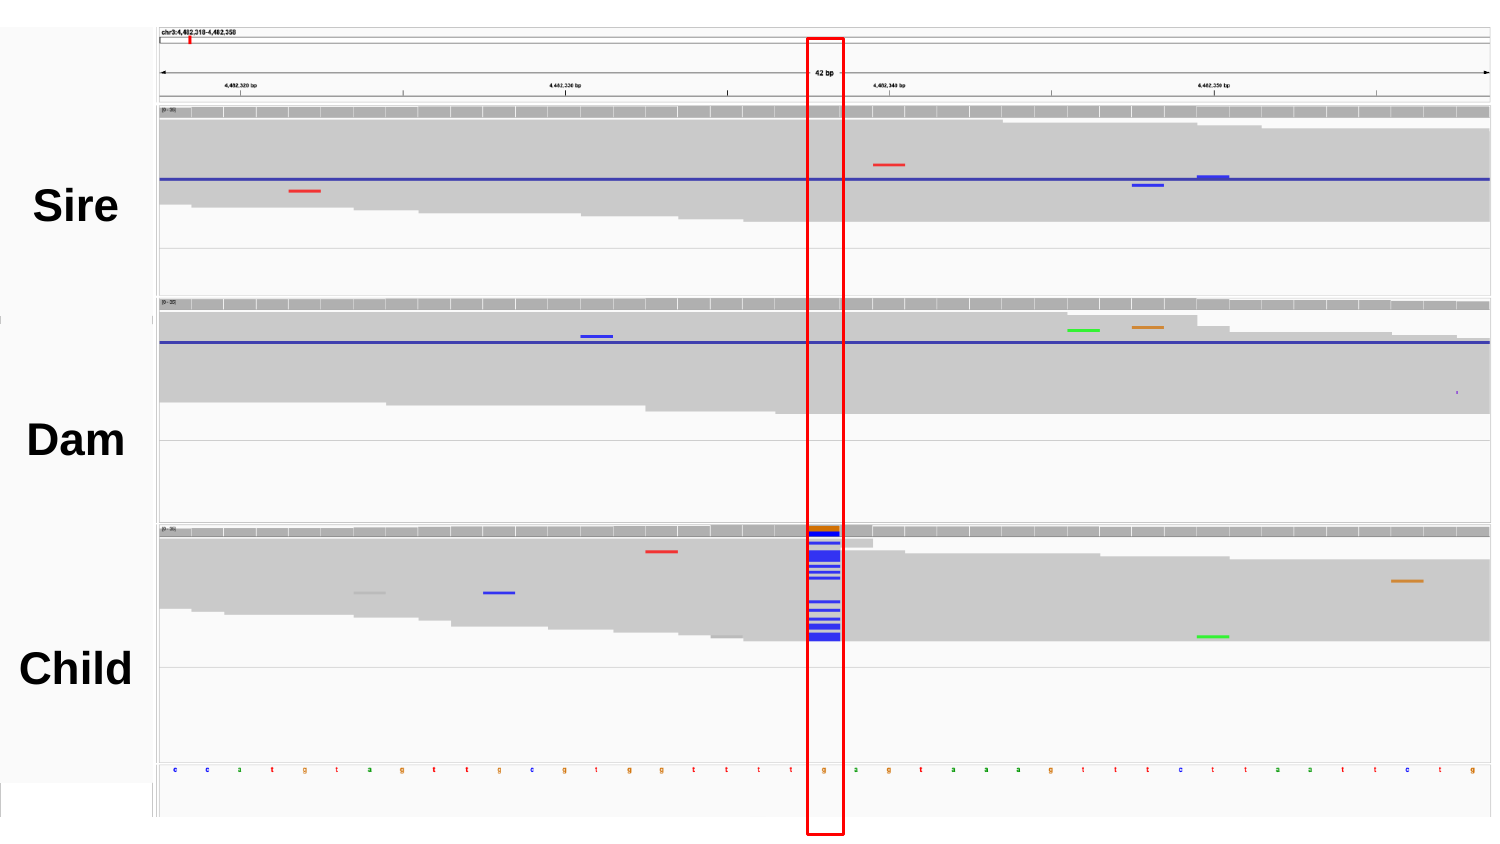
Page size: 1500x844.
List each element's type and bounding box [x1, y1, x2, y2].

text_box [807, 825, 844, 835]
picture [0, 26, 1500, 817]
